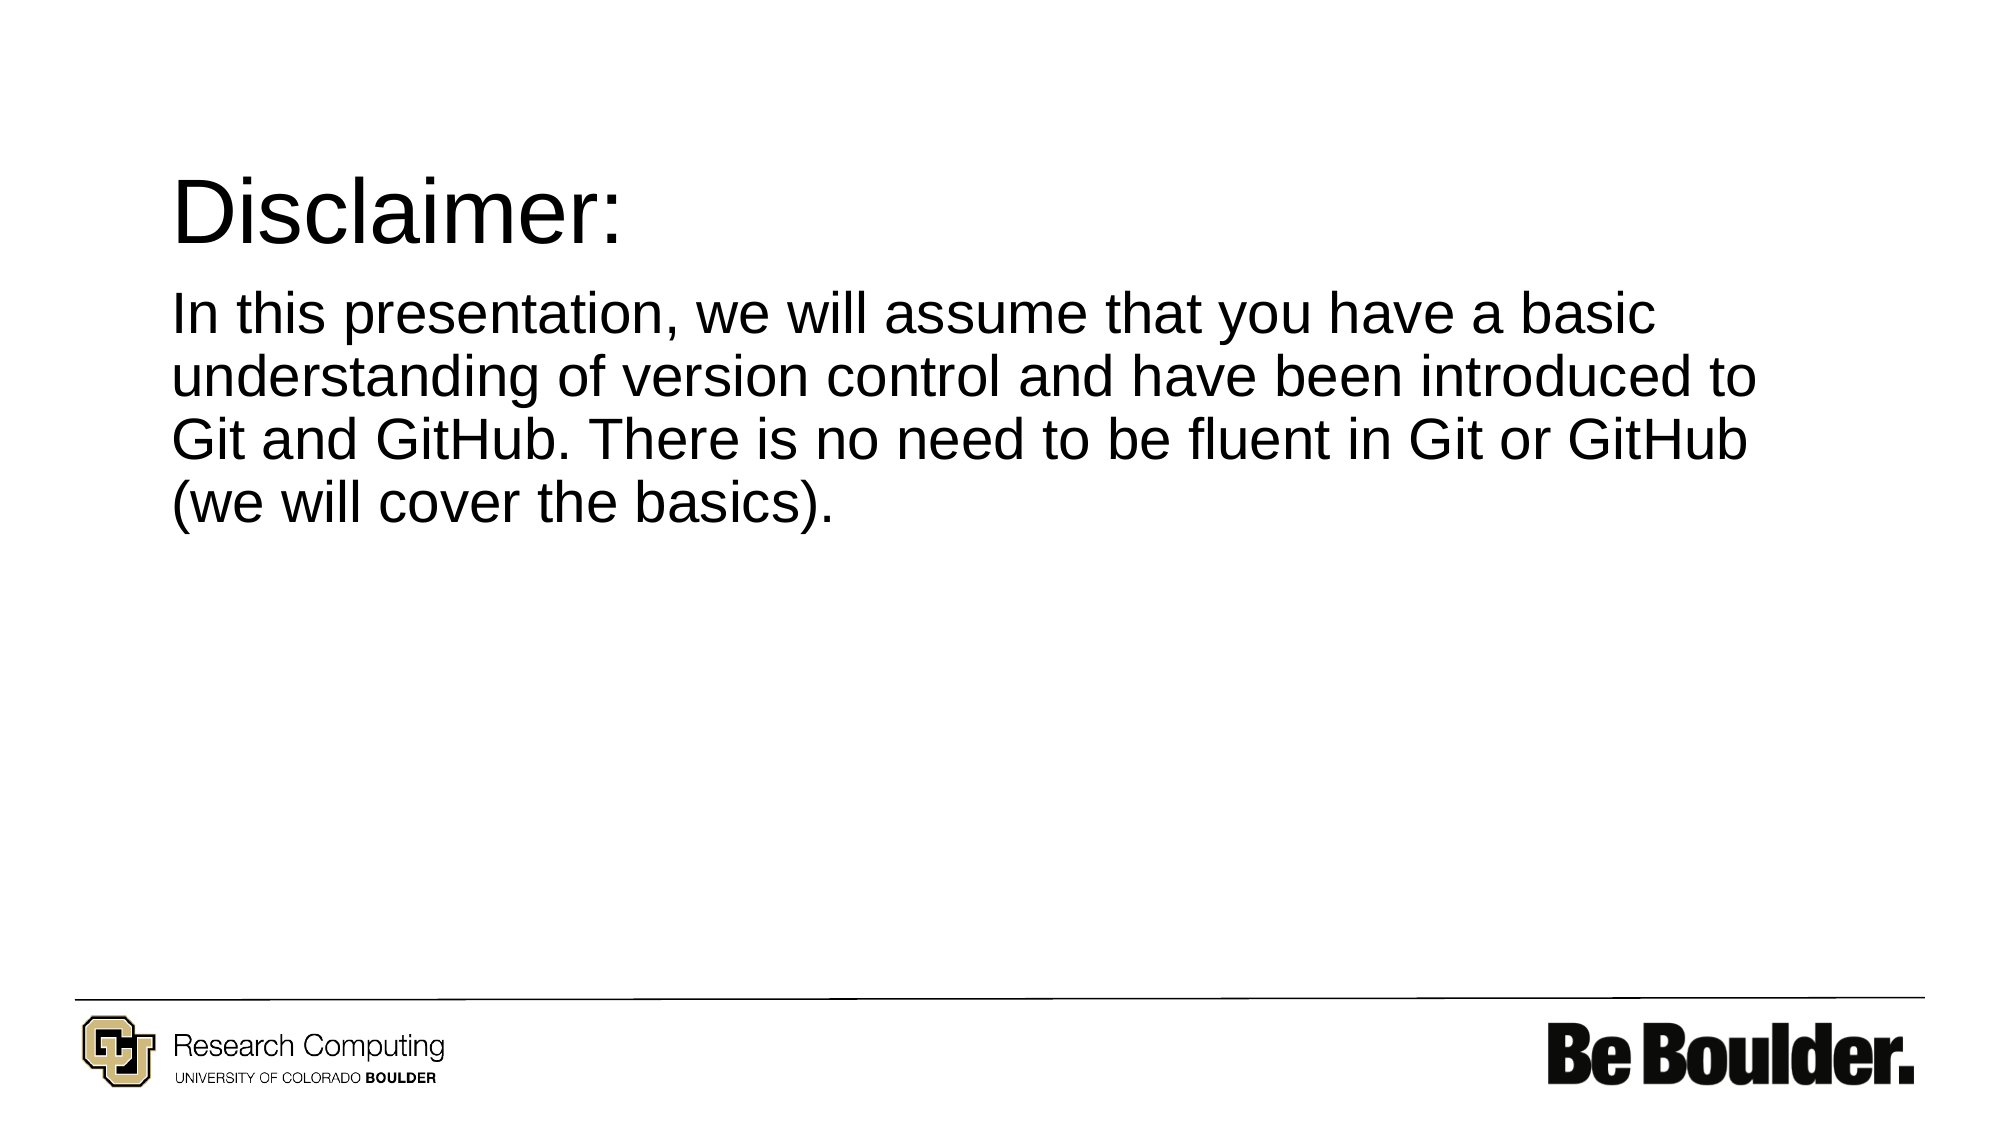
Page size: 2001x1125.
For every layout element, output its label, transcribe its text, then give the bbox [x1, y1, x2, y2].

list Disclaimer: In this presentation, we will assume that you have a basic understanding of version control and have been introduced to Git and GitHub. There is no need to be fluent in Git or GitHub (we will cover the basics). [137, 156, 1863, 840]
picture [81, 1015, 444, 1088]
picture [1524, 1015, 1938, 1088]
